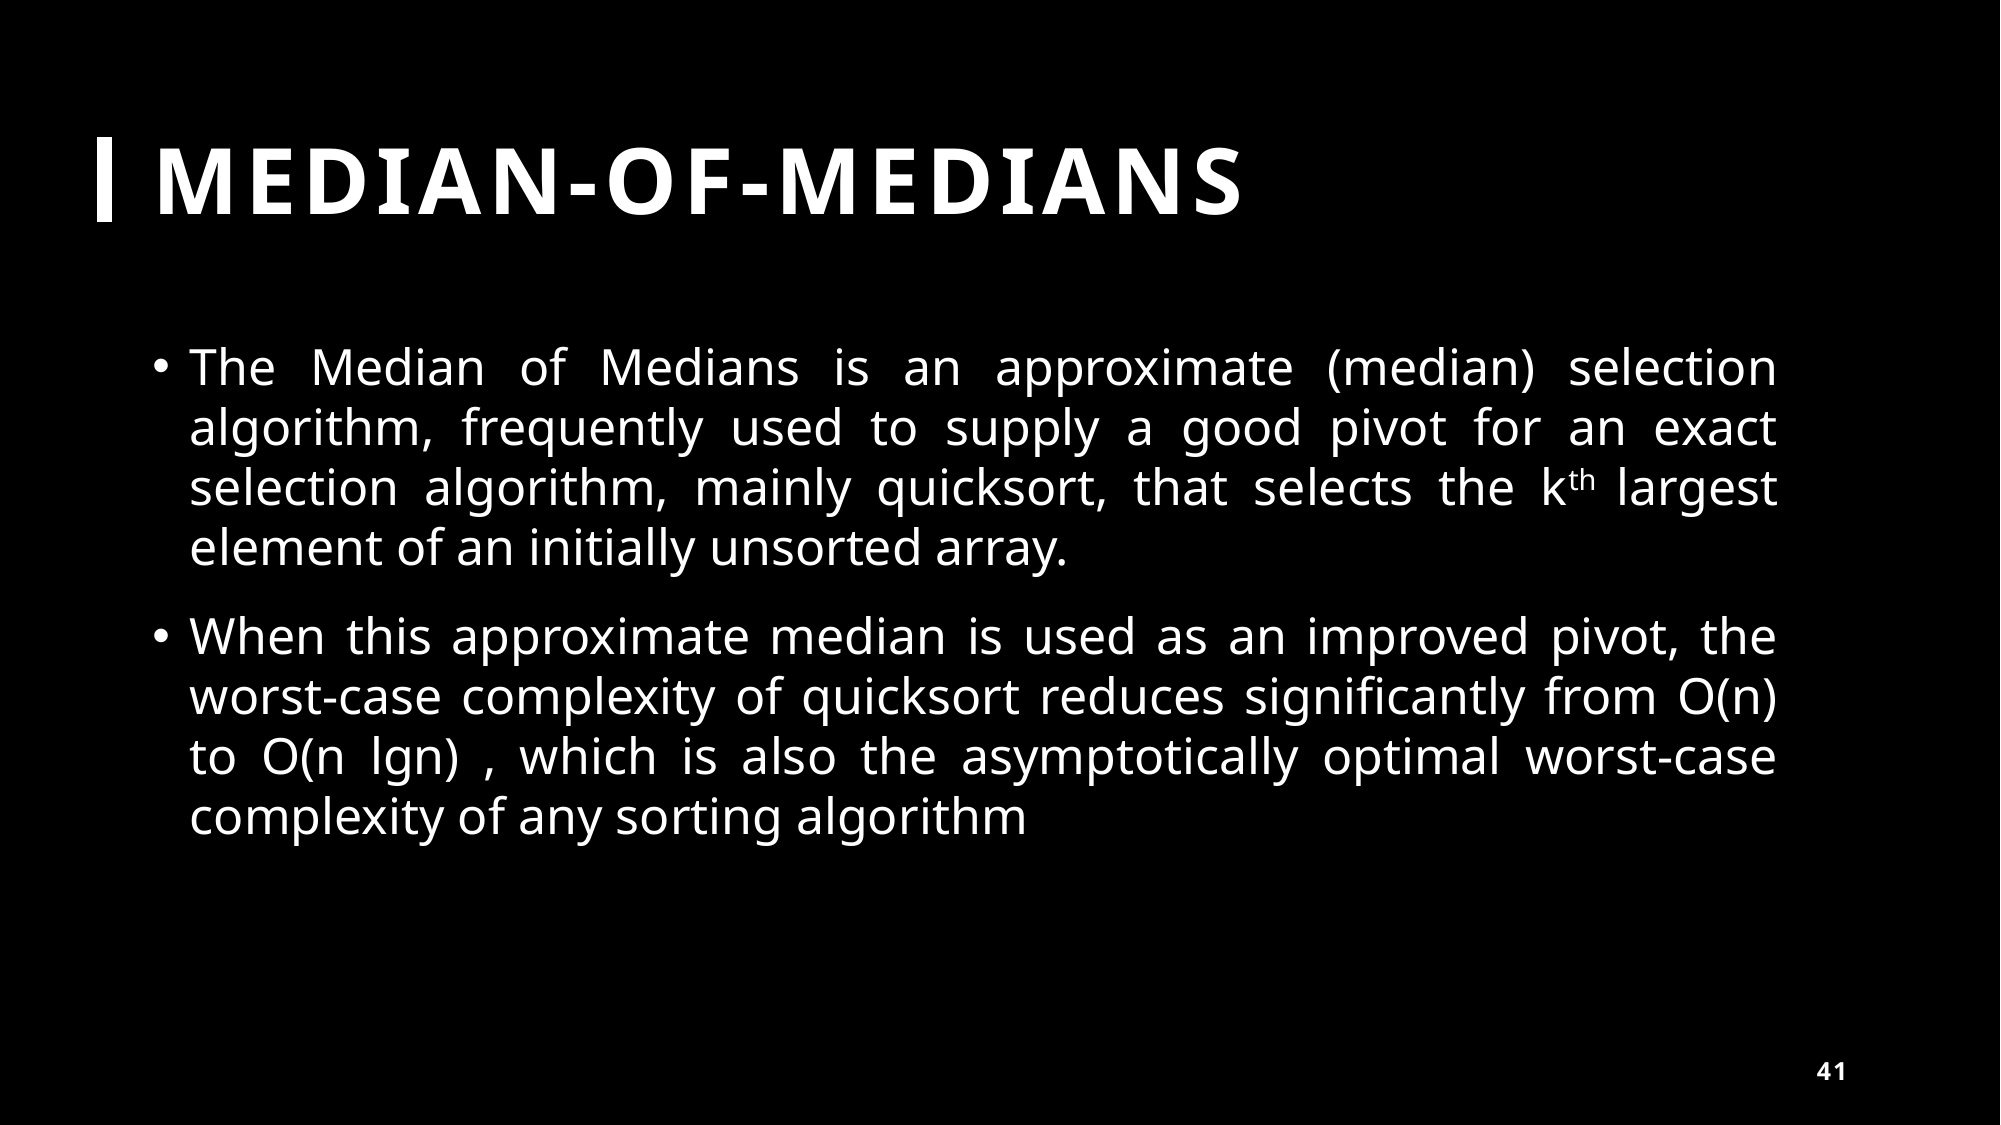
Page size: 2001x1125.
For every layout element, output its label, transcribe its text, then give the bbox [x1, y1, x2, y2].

title MEDIAN-OF-MEDIANS [137, 92, 1863, 278]
slide_number 41 [1412, 1042, 1863, 1103]
list The Median of Medians is an approximate (median) selection algorithm, frequently used to supply a good pivot for an exact selection algorithm, mainly quicksort, that selects the kth largest element of an initially unsorted array. When this approximate median is used as an improved pivot, the worst-case complexity of quicksort reduces significantly from O(n) to O(n lgn) , which is also the asymptotically optimal worst-case complexity of any sorting algorithm [137, 328, 1794, 1025]
